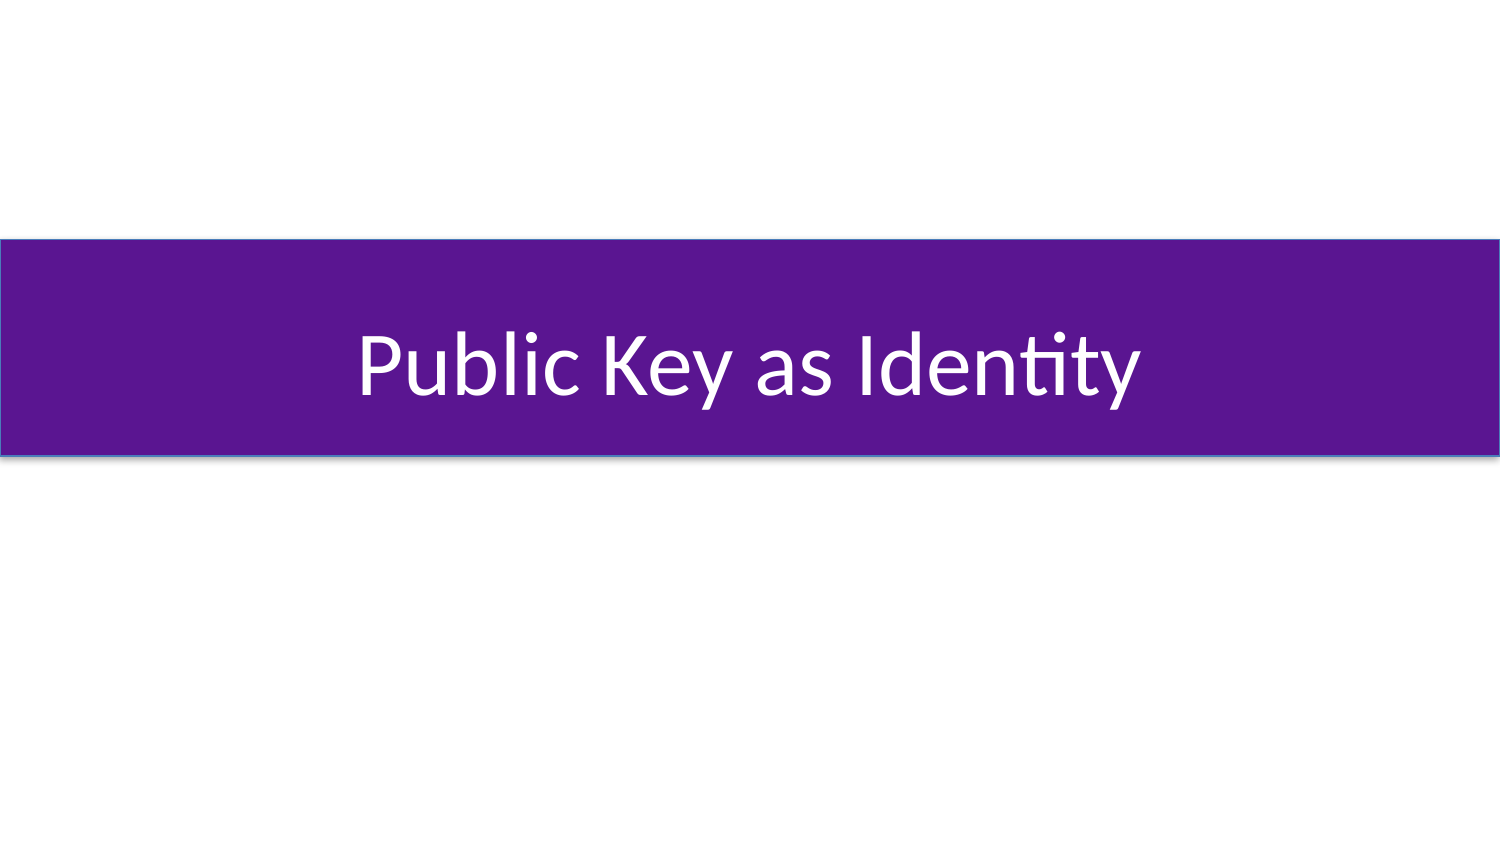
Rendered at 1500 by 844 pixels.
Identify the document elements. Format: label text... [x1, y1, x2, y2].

title Public Key as Identity [112, 296, 1388, 411]
